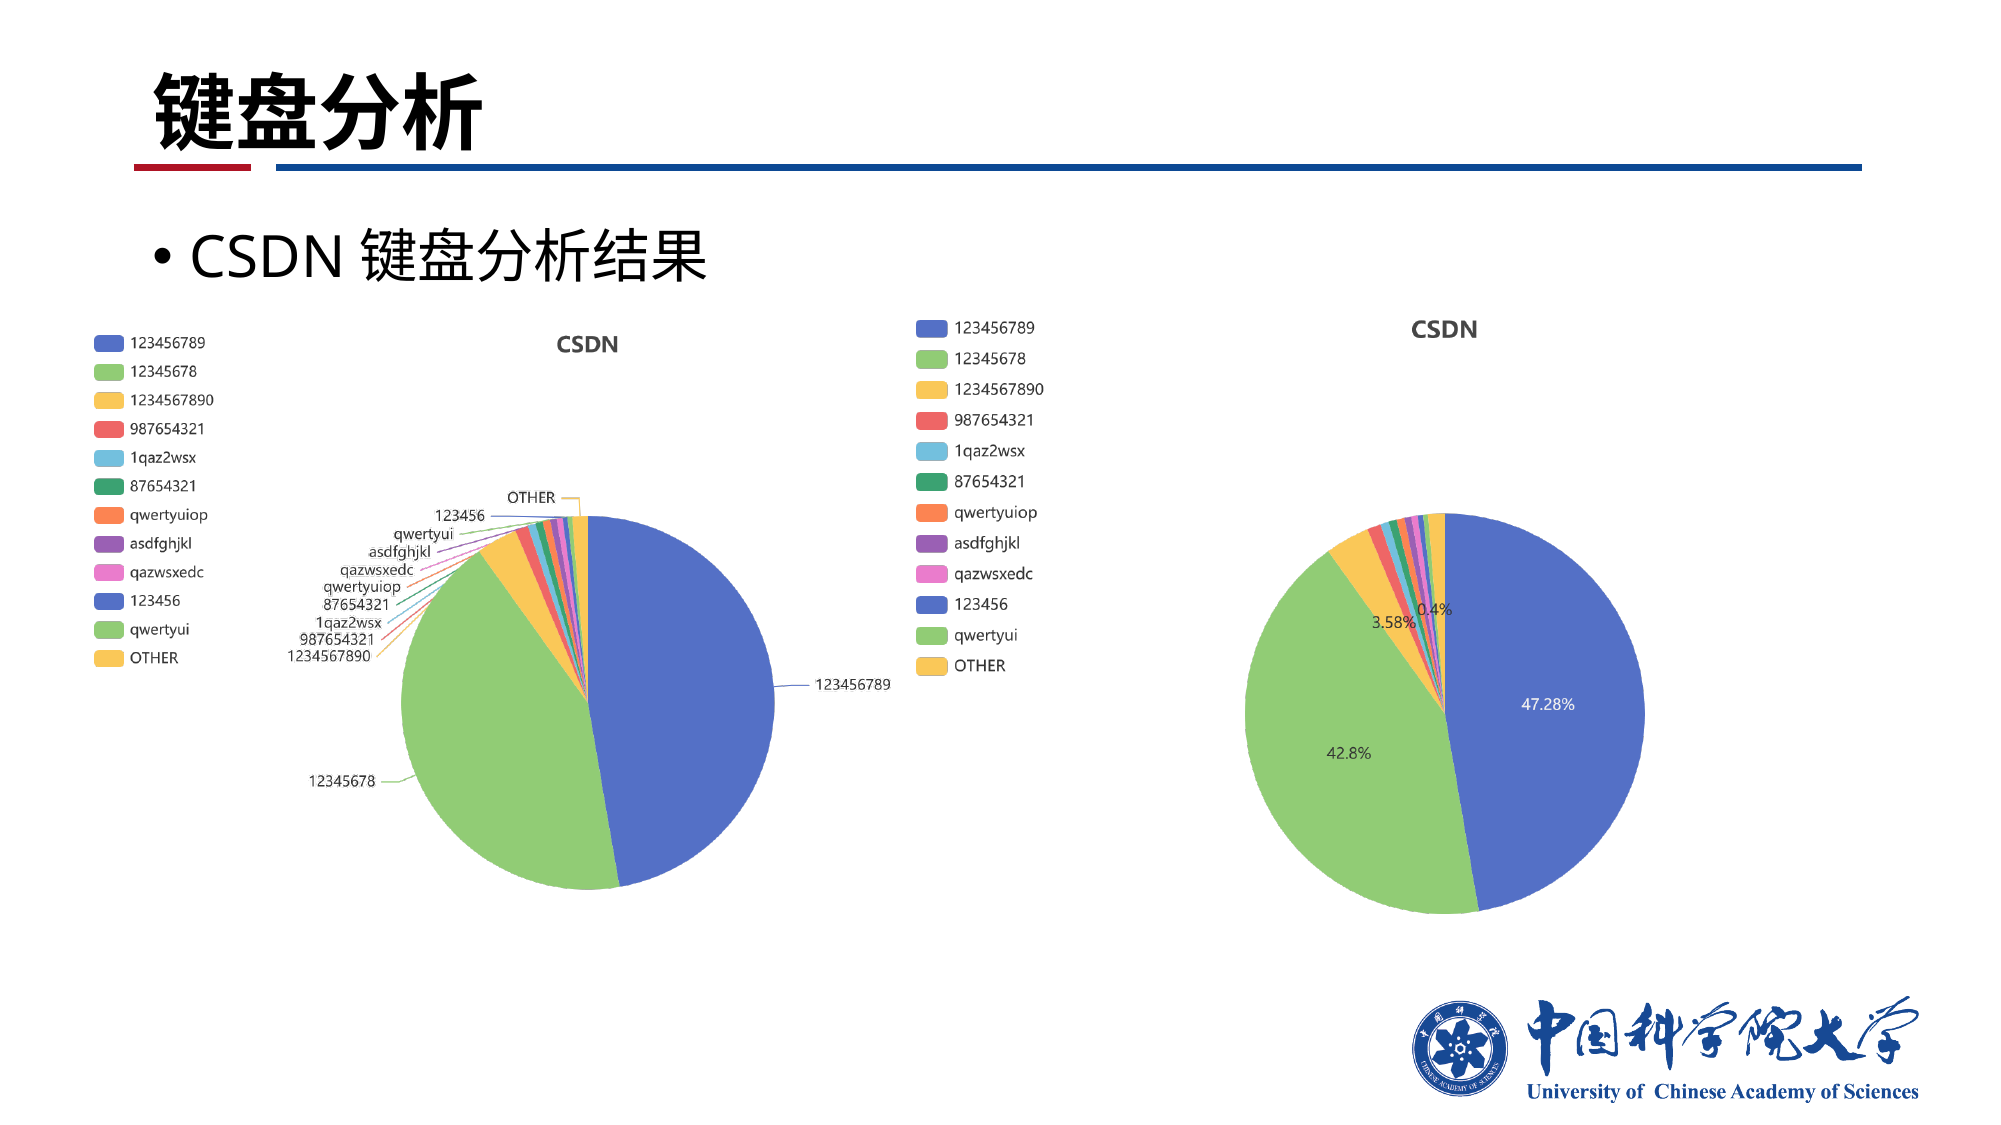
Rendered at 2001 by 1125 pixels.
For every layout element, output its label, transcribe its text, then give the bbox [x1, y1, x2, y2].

title 键盘分析 [137, 0, 1863, 168]
list CSDN键盘分析结果 [137, 219, 1863, 329]
picture [88, 313, 1980, 1114]
